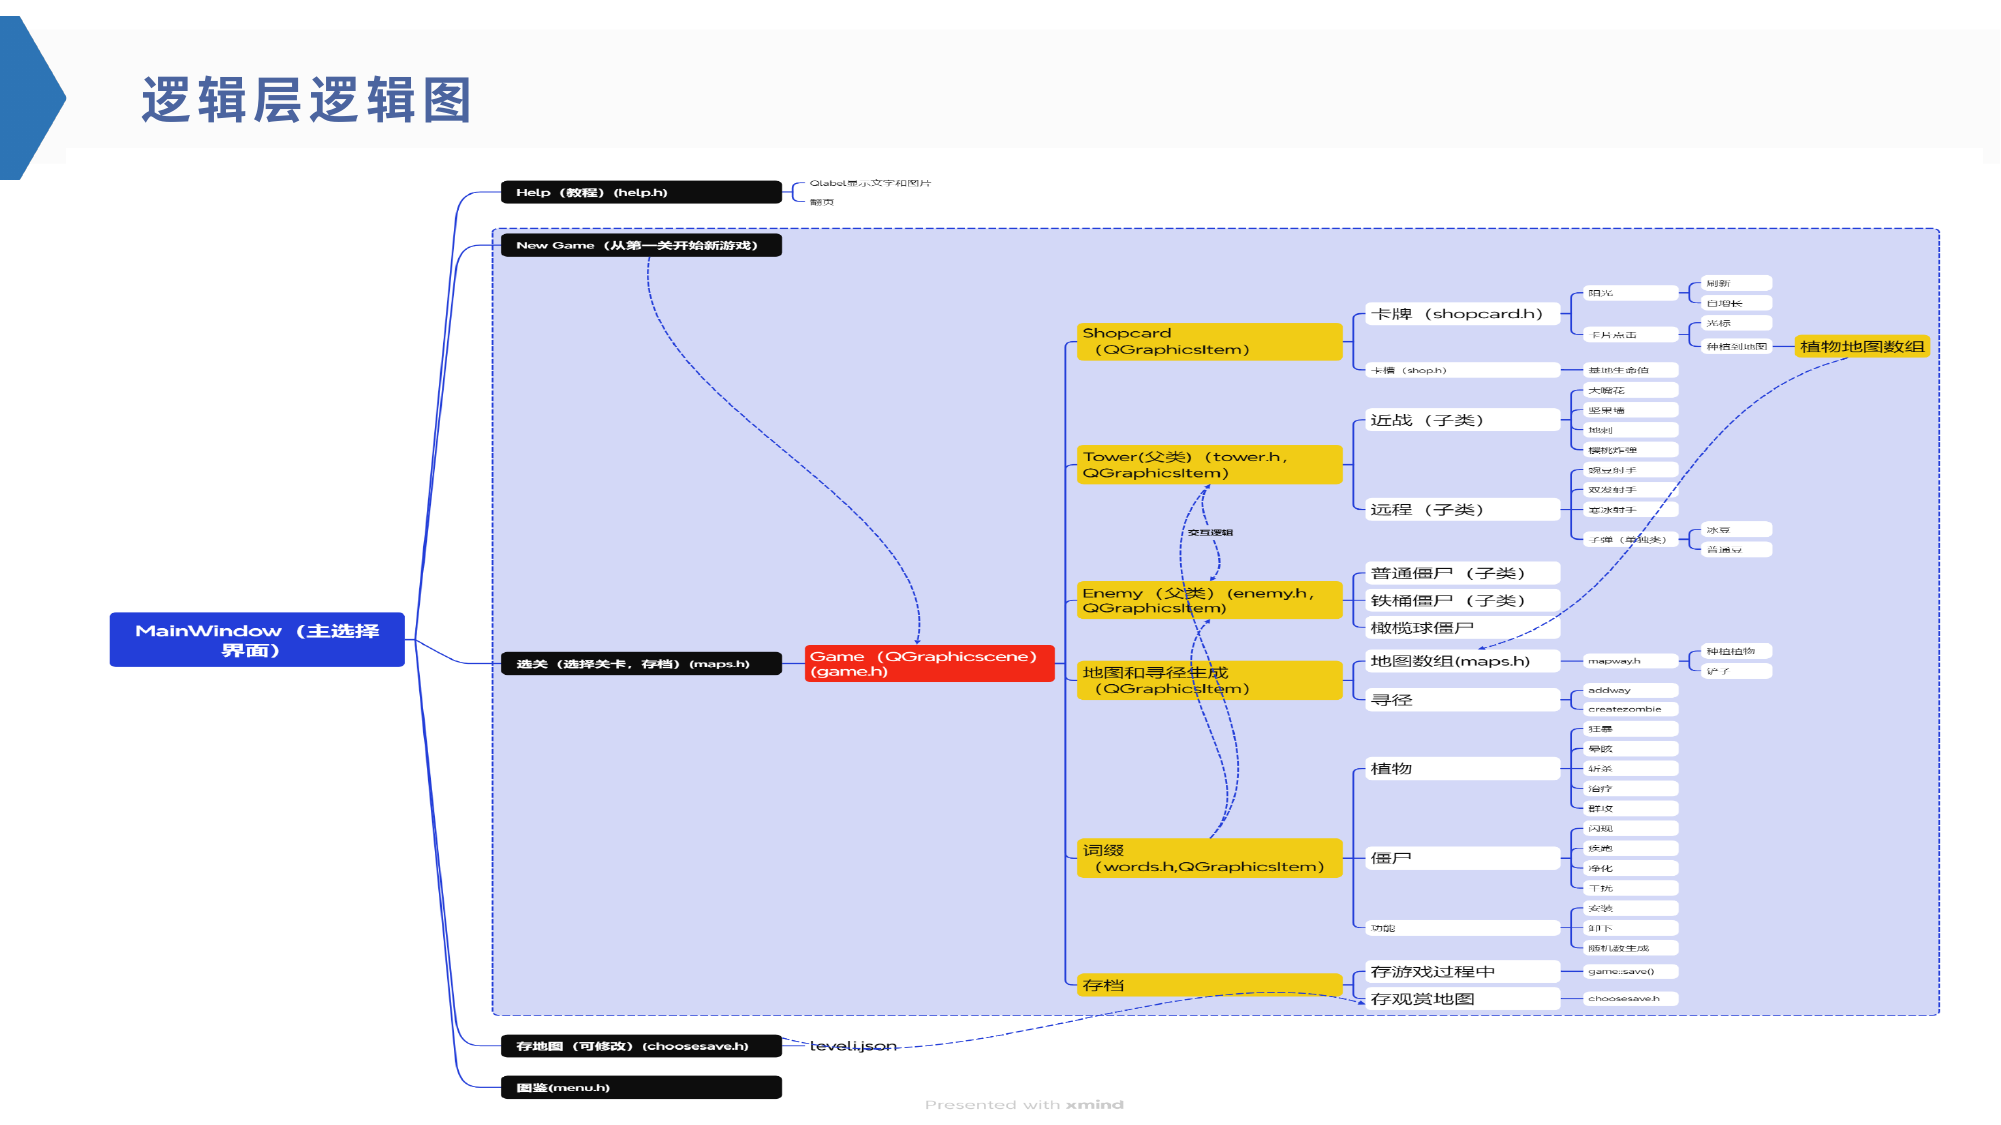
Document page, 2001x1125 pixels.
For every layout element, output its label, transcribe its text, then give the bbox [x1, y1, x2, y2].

text_box 逻辑层逻辑图 [126, 61, 629, 137]
text_box [67, 29, 2000, 165]
picture [0, 16, 1983, 1125]
